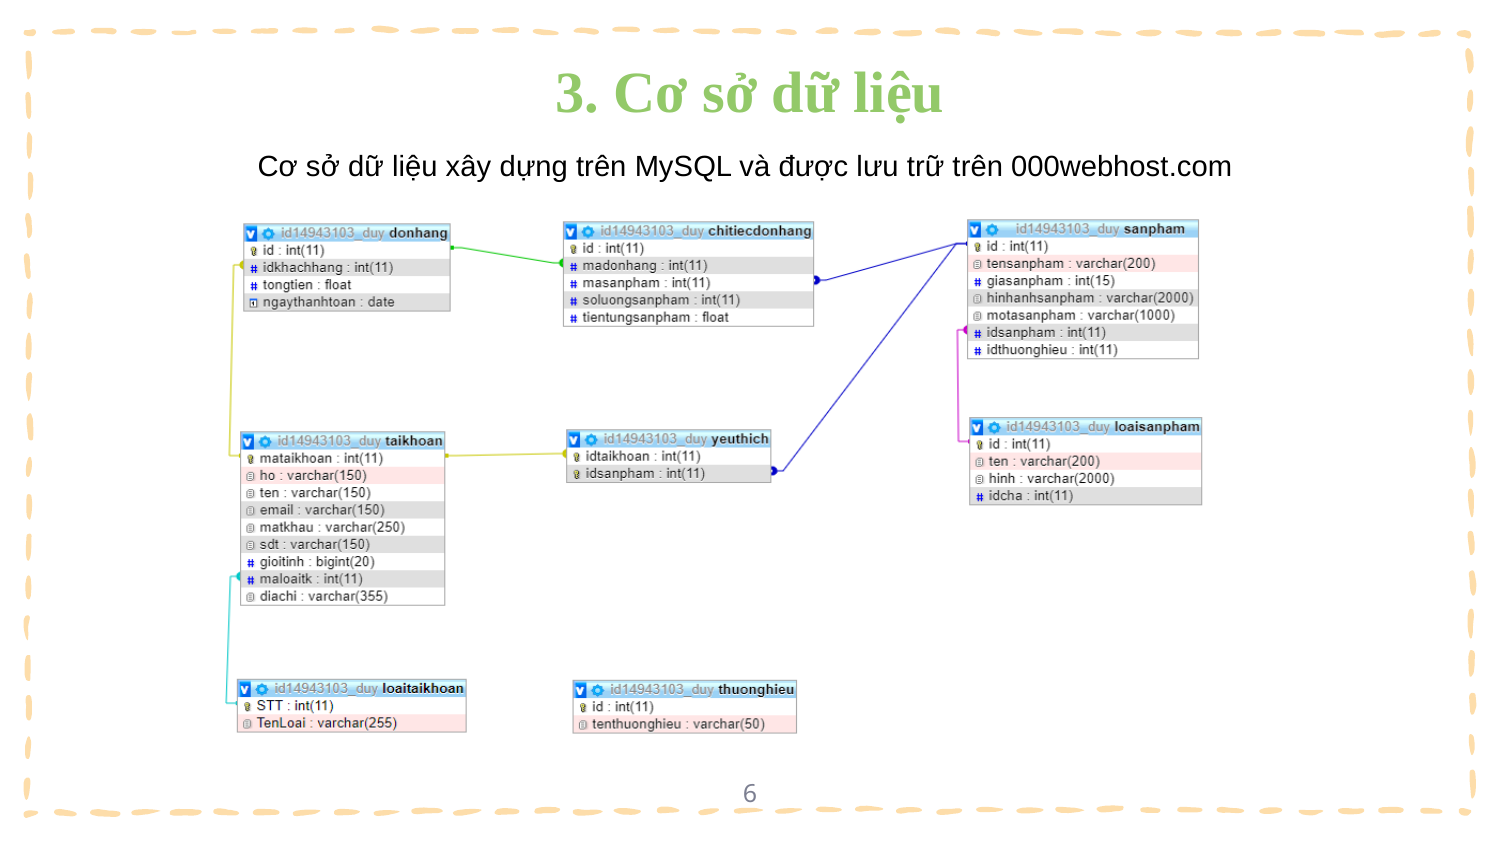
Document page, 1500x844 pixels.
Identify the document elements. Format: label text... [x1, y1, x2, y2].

text_box Cơ sở dữ liệu xây dựng trên MySQL và được lưu trữ trên 000webhost.com [243, 139, 1257, 190]
slide_number 6 [0, 762, 1500, 827]
title 3. Cơ sở dữ liệu [146, 33, 1354, 140]
picture [208, 199, 1229, 763]
